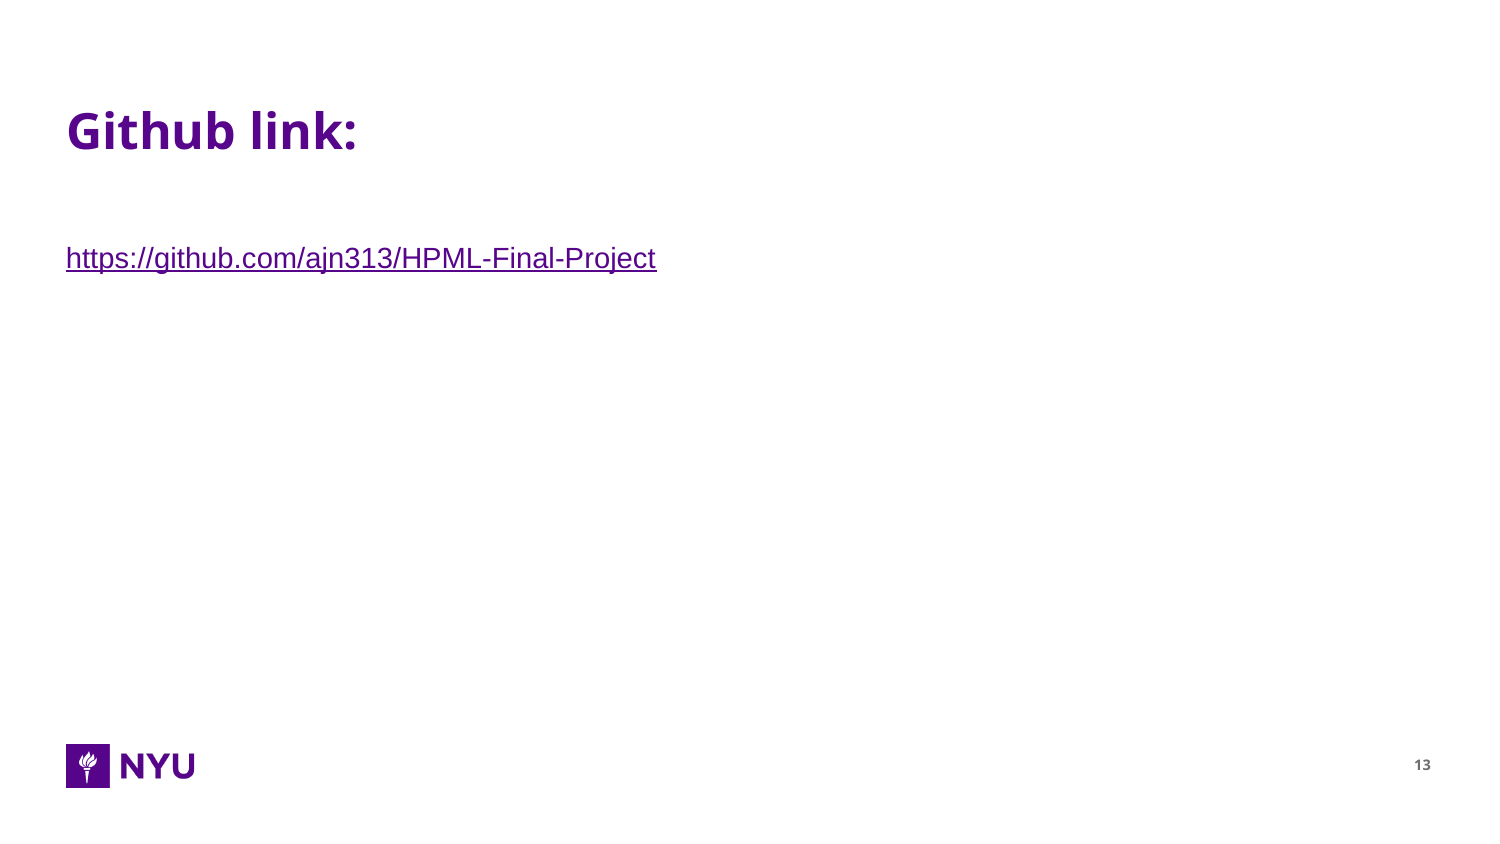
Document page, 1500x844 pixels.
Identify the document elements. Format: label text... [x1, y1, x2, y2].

title Github link: [51, 96, 1111, 171]
picture [66, 744, 195, 788]
text_box https://github.com/ajn313/HPML-Final-Project [51, 196, 1237, 282]
